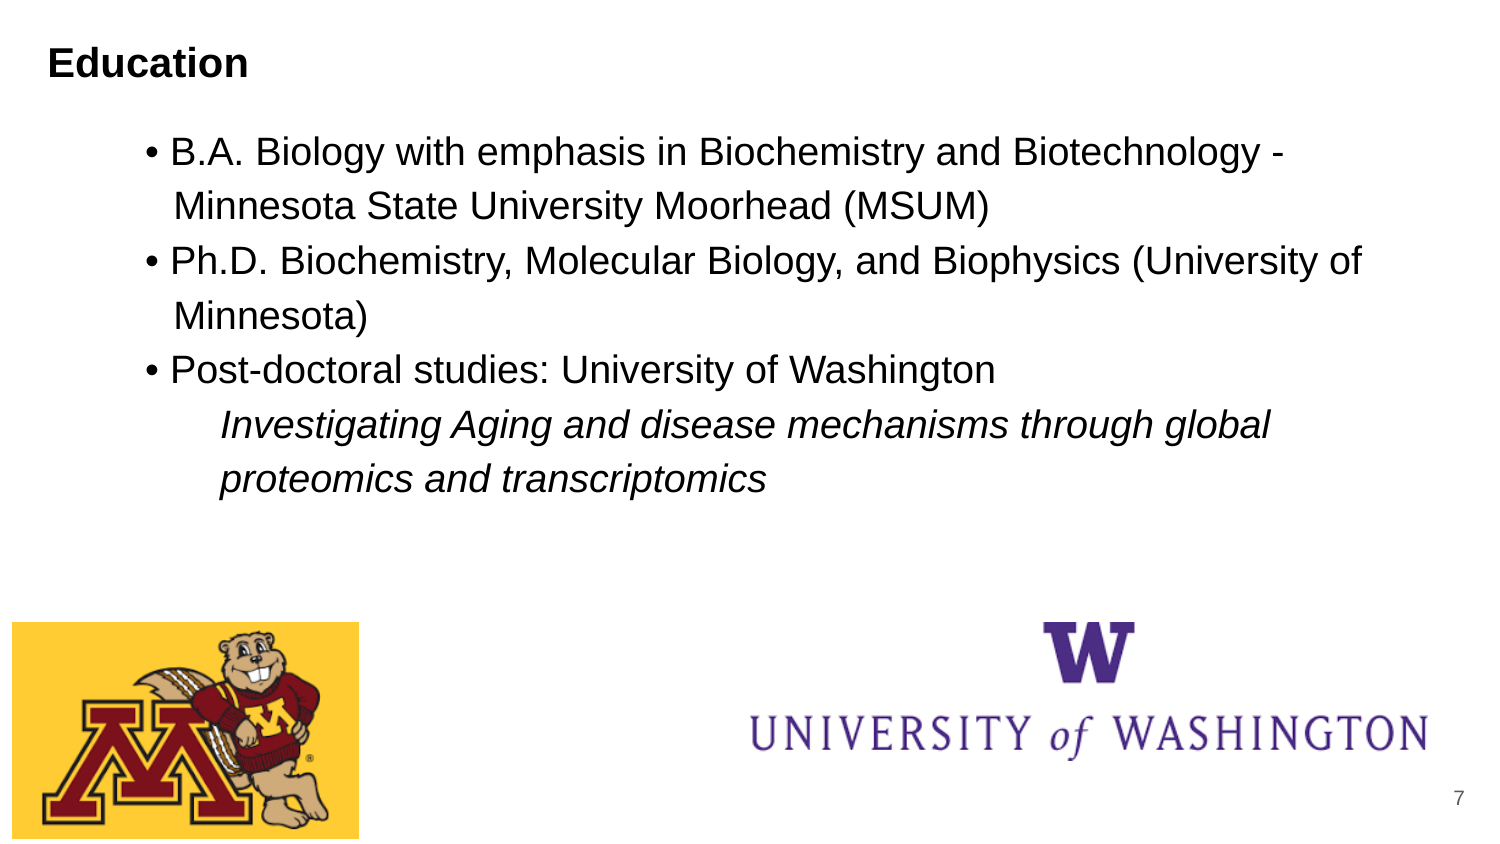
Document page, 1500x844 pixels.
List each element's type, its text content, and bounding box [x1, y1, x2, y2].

slide_number ‹#› [1389, 764, 1480, 830]
picture [749, 622, 1428, 761]
picture [12, 622, 359, 839]
text_box Education [32, 20, 798, 114]
text_box • B.A. Biology with emphasis in Biochemistry and Biotechnology -Minnesota State University Moorhead (MSUM) • Ph.D. Biochemistry, Molecular Biology, and Biophysics (University of Minnesota) • Post-doctoral studies: University of Washington Investigating Aging and disease mechanisms through global proteomics and transcriptomics [55, 56, 1445, 525]
